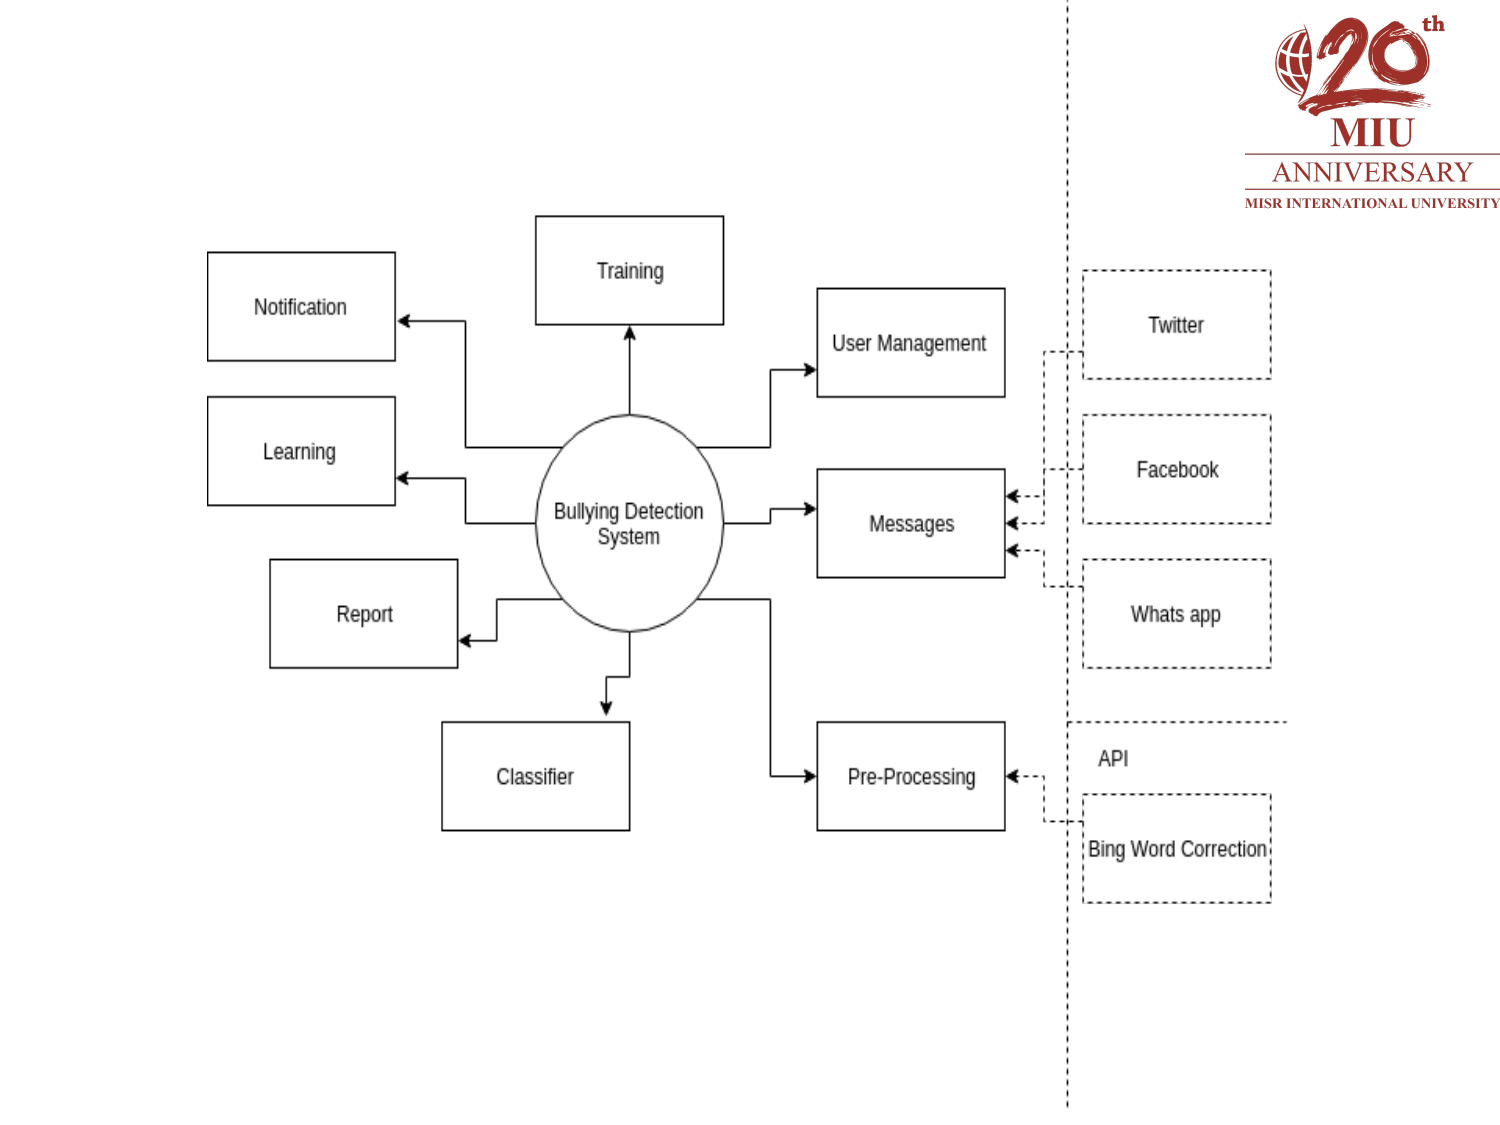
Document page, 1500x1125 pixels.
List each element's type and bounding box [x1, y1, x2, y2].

picture [207, 0, 1500, 1111]
